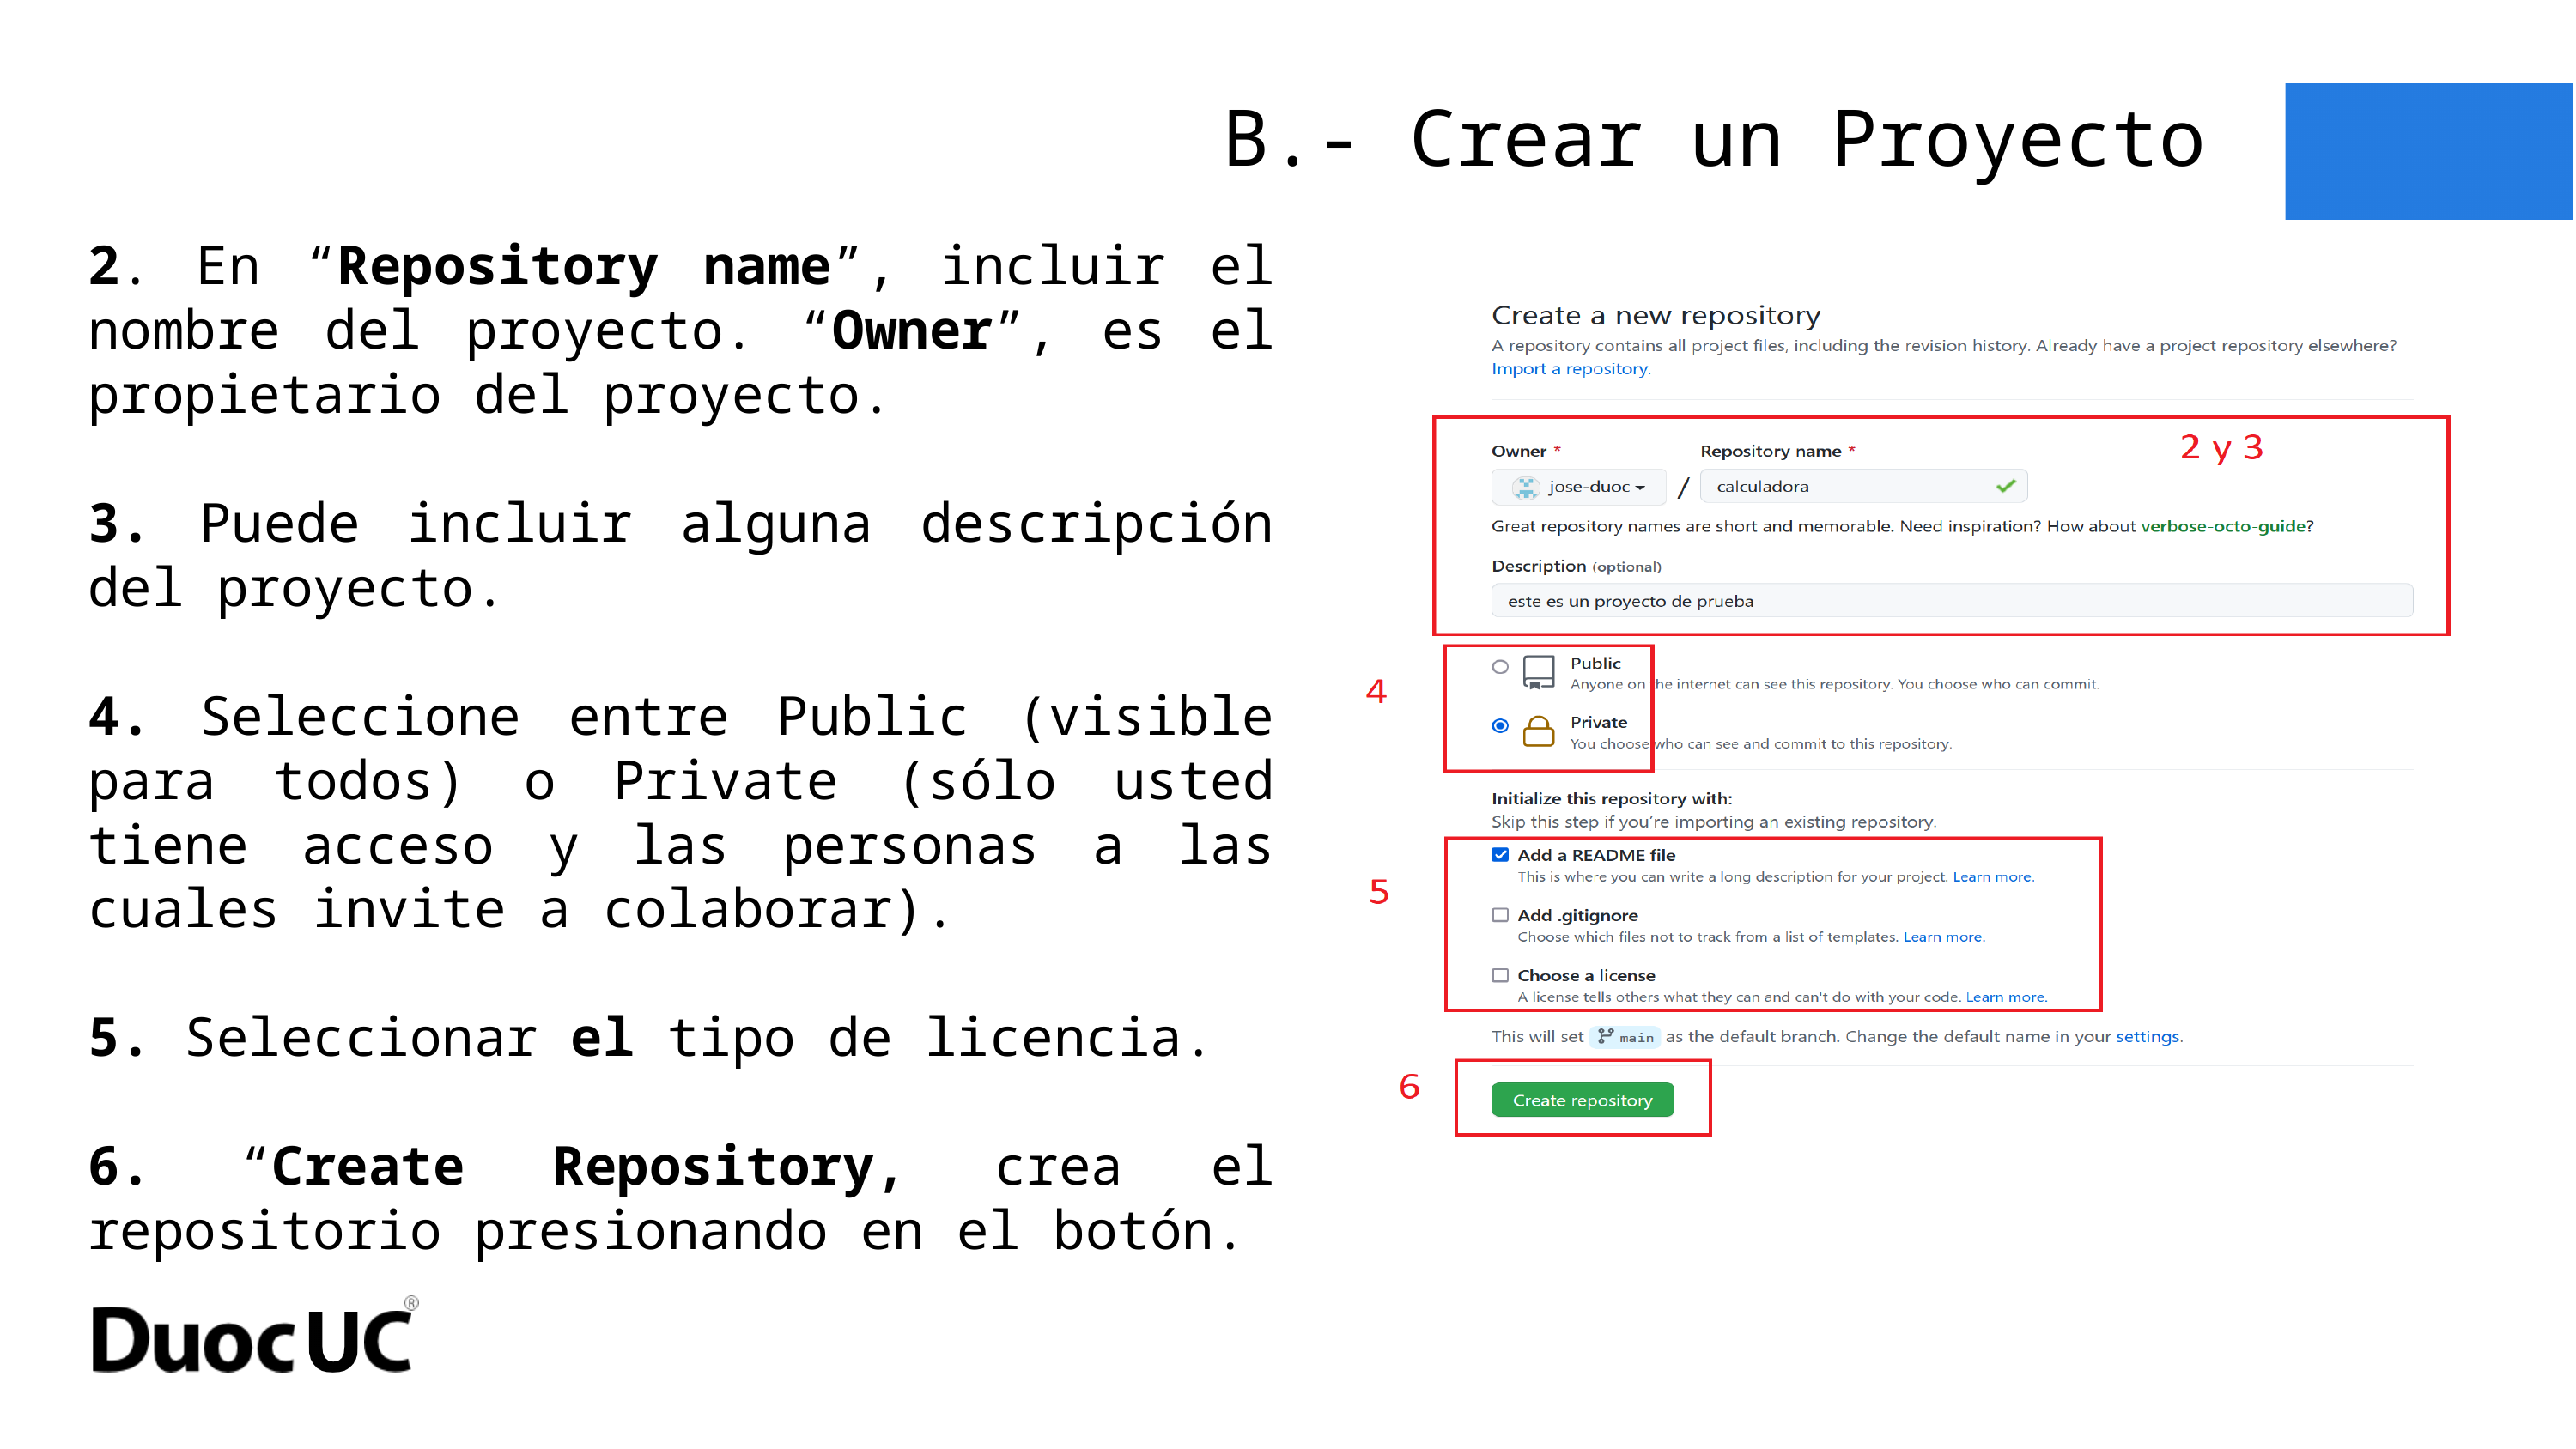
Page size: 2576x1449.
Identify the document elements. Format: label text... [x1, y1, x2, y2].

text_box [363, 1311, 411, 1373]
text_box [2285, 83, 2573, 221]
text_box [93, 1306, 295, 1373]
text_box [404, 1295, 420, 1311]
text_box 2. En “Repository name”, incluir el nombre del proyecto. “Owner”, es el propietario del proyecto. 3. Puede incluir alguna descripción del proyecto. 4. Seleccione entre Public (visible para todos) o Private (sólo usted tiene acceso y las personas a las cuales invite a colaborar). 5. Seleccionar el tipo de licencia. 6. “Create Repository, crea el repositorio presionando en el botón. [75, 224, 1288, 1267]
text_box [308, 1312, 358, 1373]
picture [1287, 262, 2479, 1160]
text_box B.- Crear un Proyecto [53, 88, 2205, 182]
